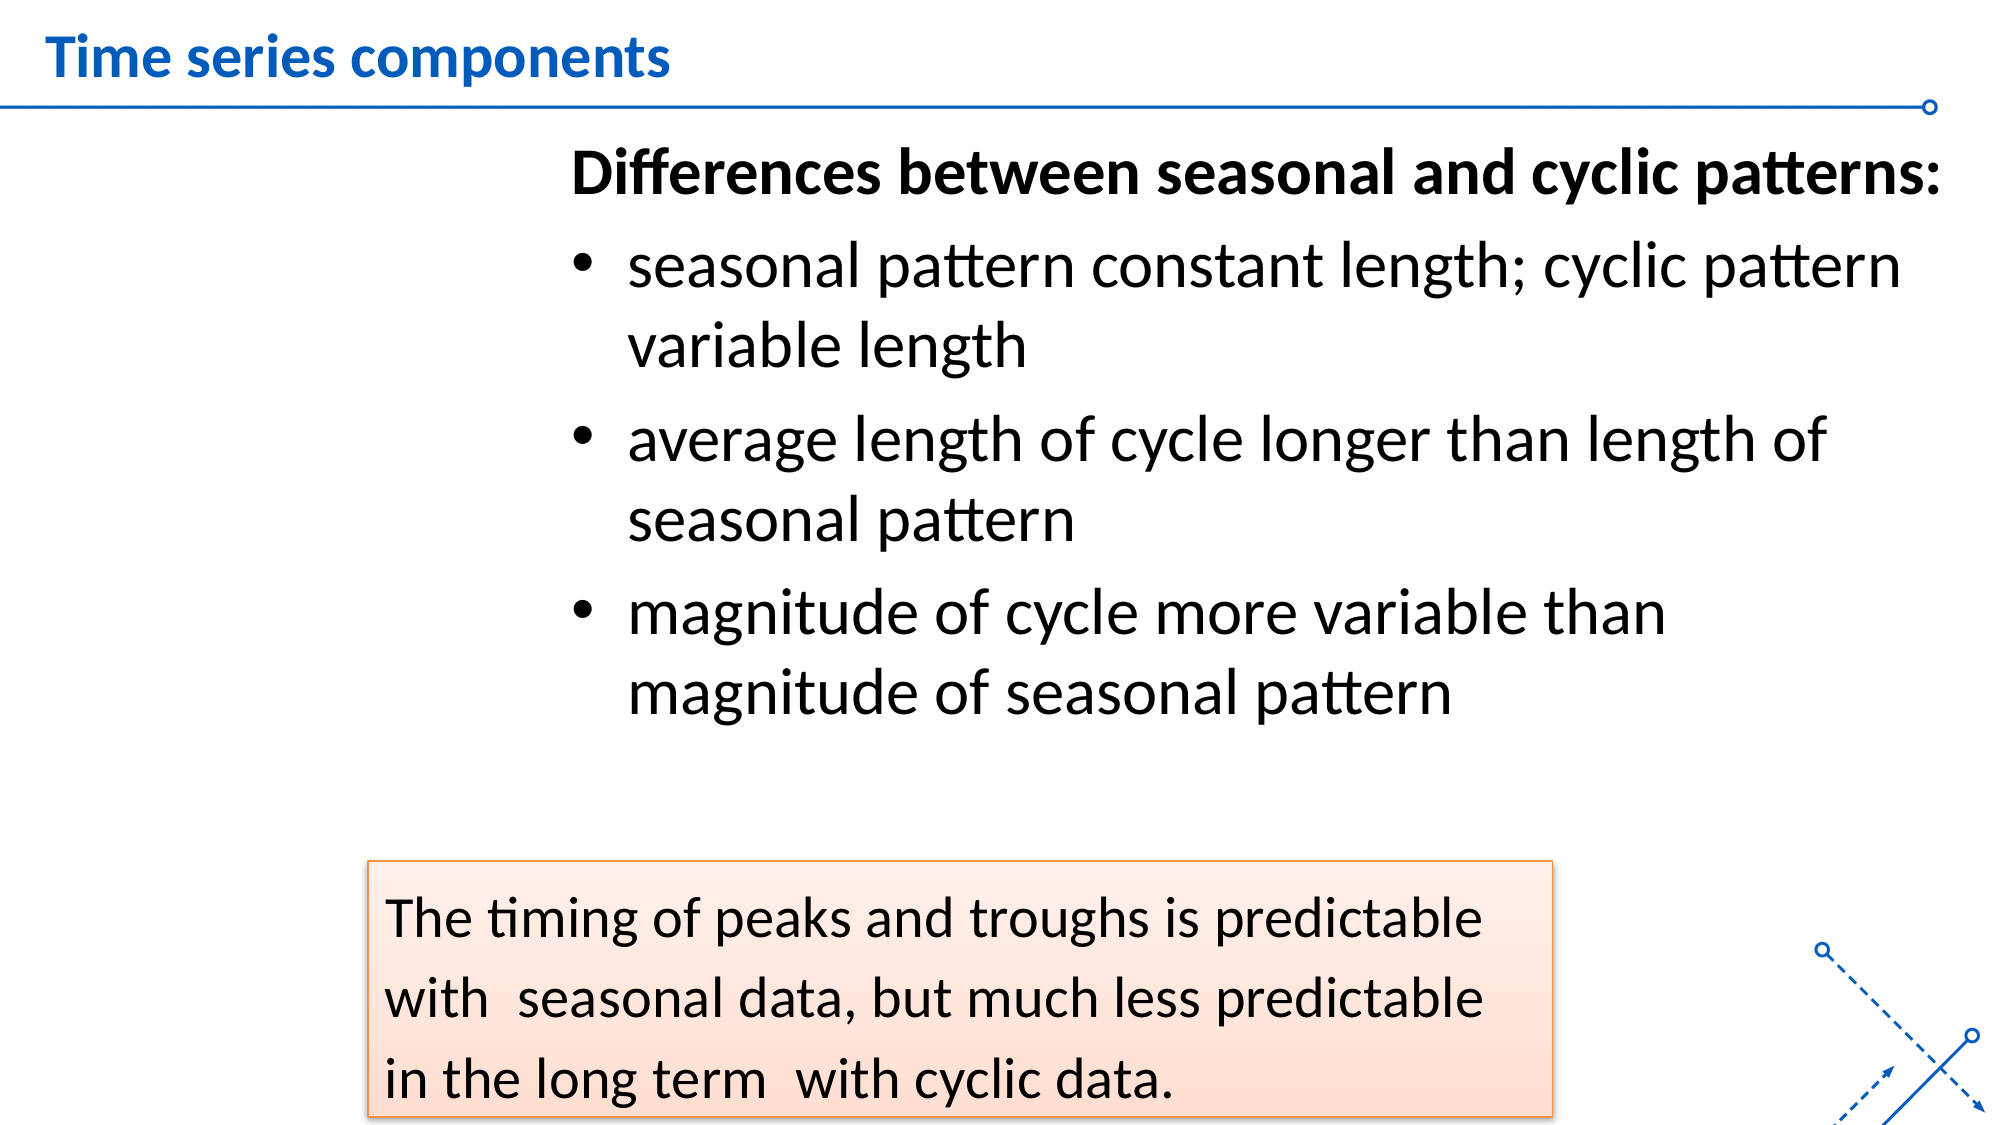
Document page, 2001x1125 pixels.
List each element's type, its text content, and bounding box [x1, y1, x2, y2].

picture [0, 0, 2001, 1125]
list Differences between seasonal and cyclic patterns: seasonal pattern constant length; cyclic pattern variable length average length of cycle longer than length of seasonal pattern magnitude of cycle more variable than magnitude of seasonal pattern [556, 120, 1968, 1069]
title Time series components [30, 7, 1968, 98]
text_box The timing of peaks and troughs is predictable with seasonal data, but much less predictable in the long term with cyclic data. [367, 860, 1553, 1118]
